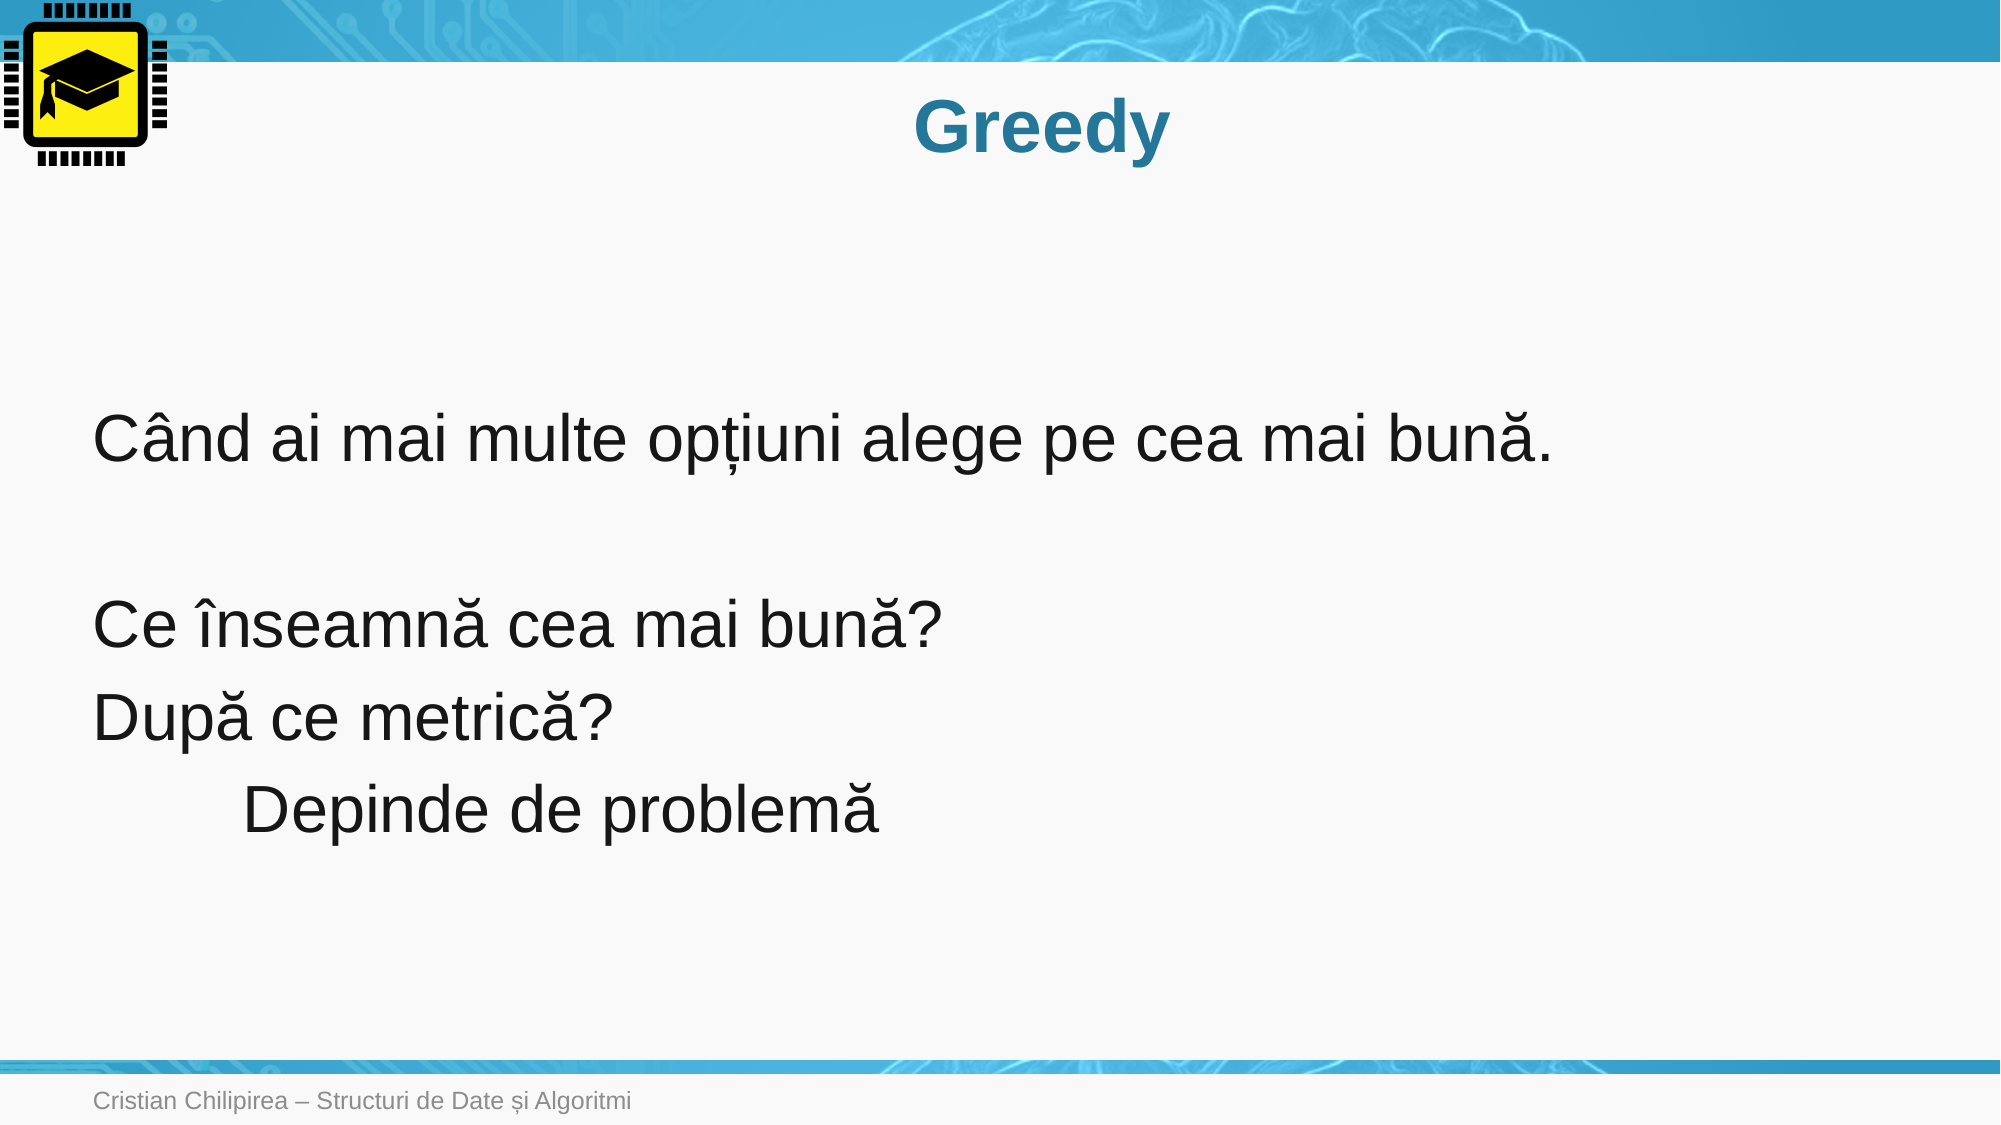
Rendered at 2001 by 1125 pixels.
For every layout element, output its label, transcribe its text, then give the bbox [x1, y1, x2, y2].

footer Cristian Chilipirea – Structuri de Date și Algoritmi [77, 1073, 1338, 1125]
picture [0, 0, 2000, 166]
list Când ai mai multe opțiuni alege pe cea mai bună. Ce înseamnă cea mai bună? După ce metrică? Depinde de problemă [77, 396, 1915, 1062]
picture [0, 1060, 2000, 1074]
title Greedy [170, 76, 1915, 180]
